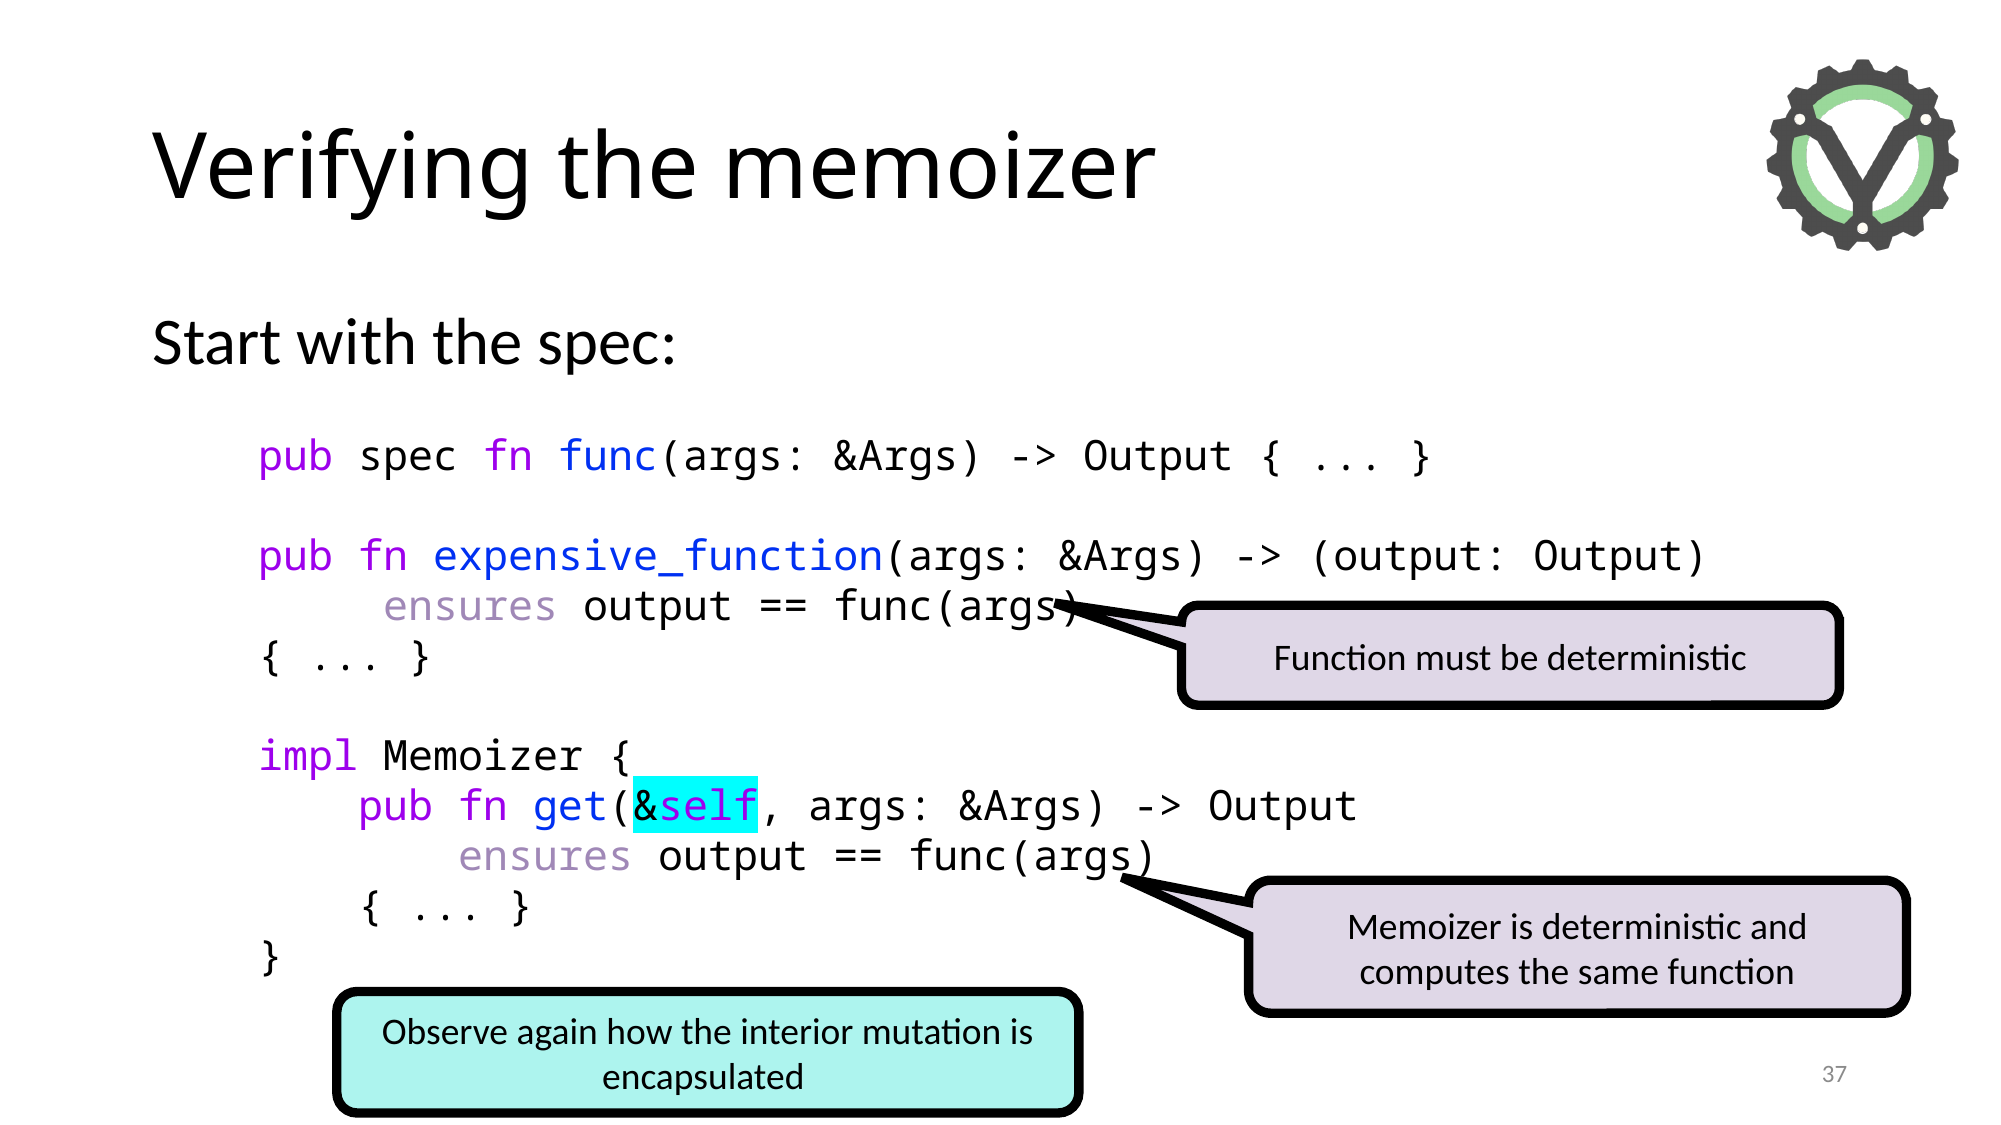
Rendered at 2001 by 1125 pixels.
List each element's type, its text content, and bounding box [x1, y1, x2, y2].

text_box Memoizer is deterministic and computes the same function [1121, 876, 1908, 1015]
text_box Observe again how the interior mutation is encapsulated [335, 990, 1080, 1115]
list Start with the spec: [137, 299, 1863, 421]
slide_number 37 [1412, 1042, 1863, 1103]
text_box Function must be deterministic [1054, 602, 1841, 707]
title Verifying the memoizer [137, 59, 1751, 278]
text_box pub spec fn func(args: &Args) -> Output { ... } pub fn expensive_function(args: &Args) -> (output: Output) ensures output == func(args) { ... } impl Memoizer { pub fn get(&self, args: &Args) -> Output ensures output == func(args) { ... } } [243, 421, 1969, 986]
picture [1766, 59, 1959, 252]
